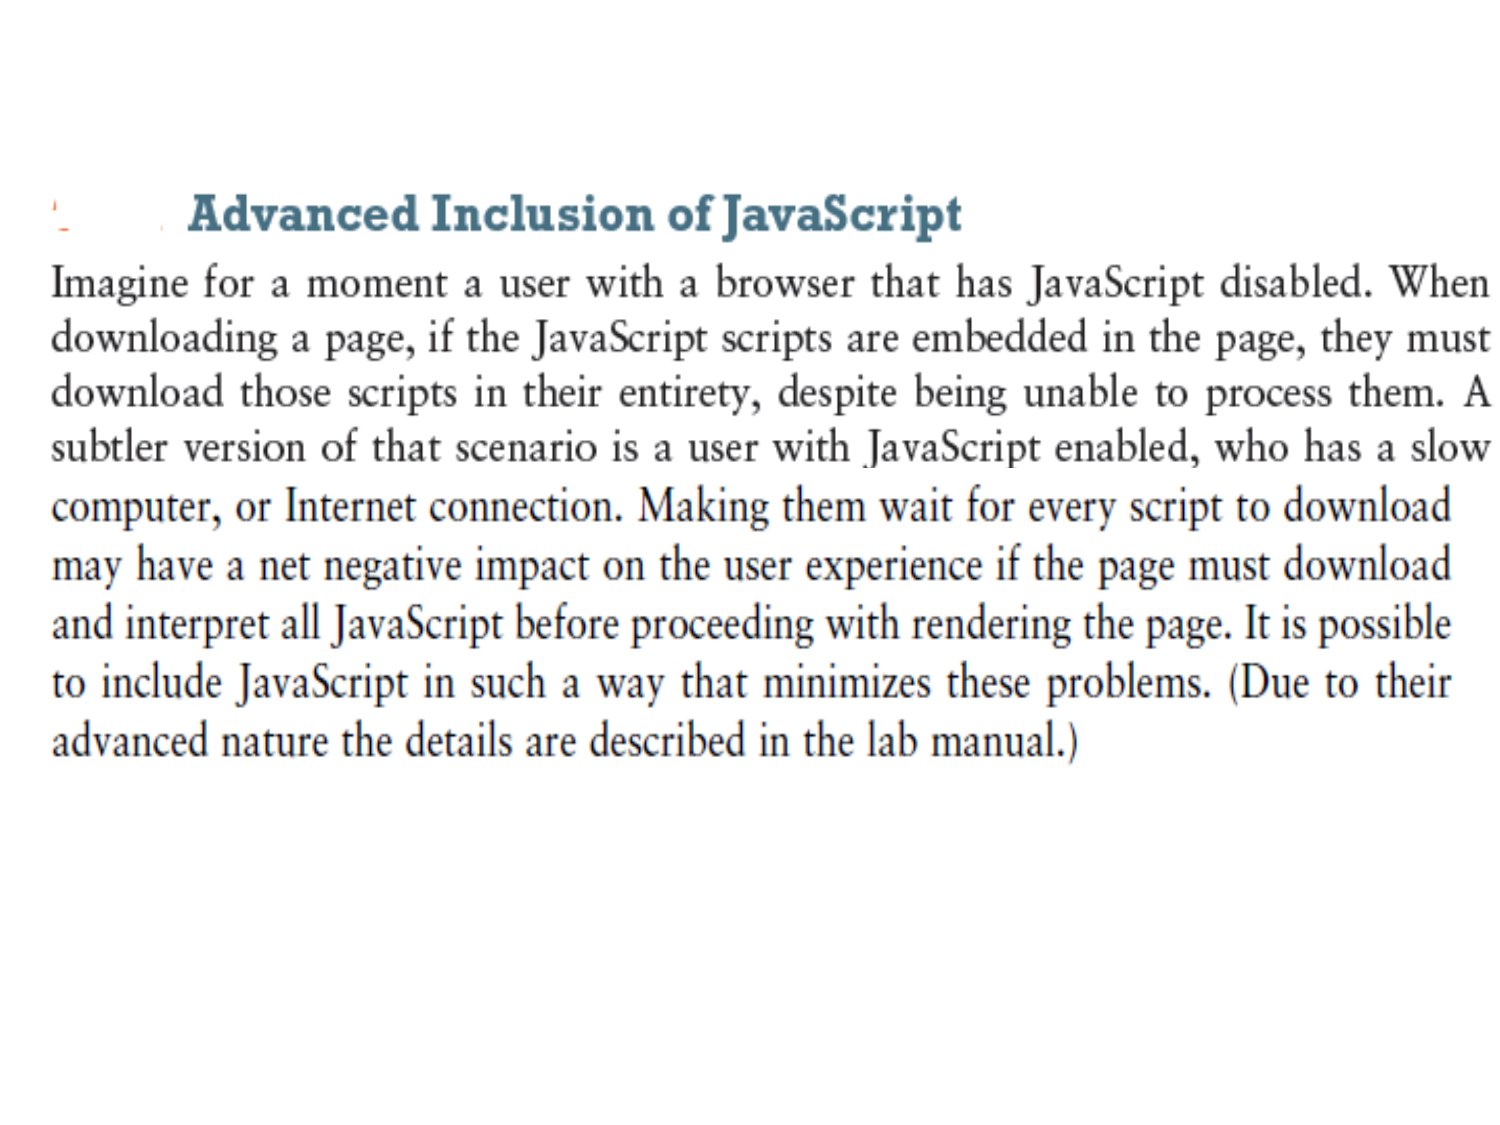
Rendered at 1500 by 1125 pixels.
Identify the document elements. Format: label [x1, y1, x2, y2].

picture [46, 163, 1500, 774]
